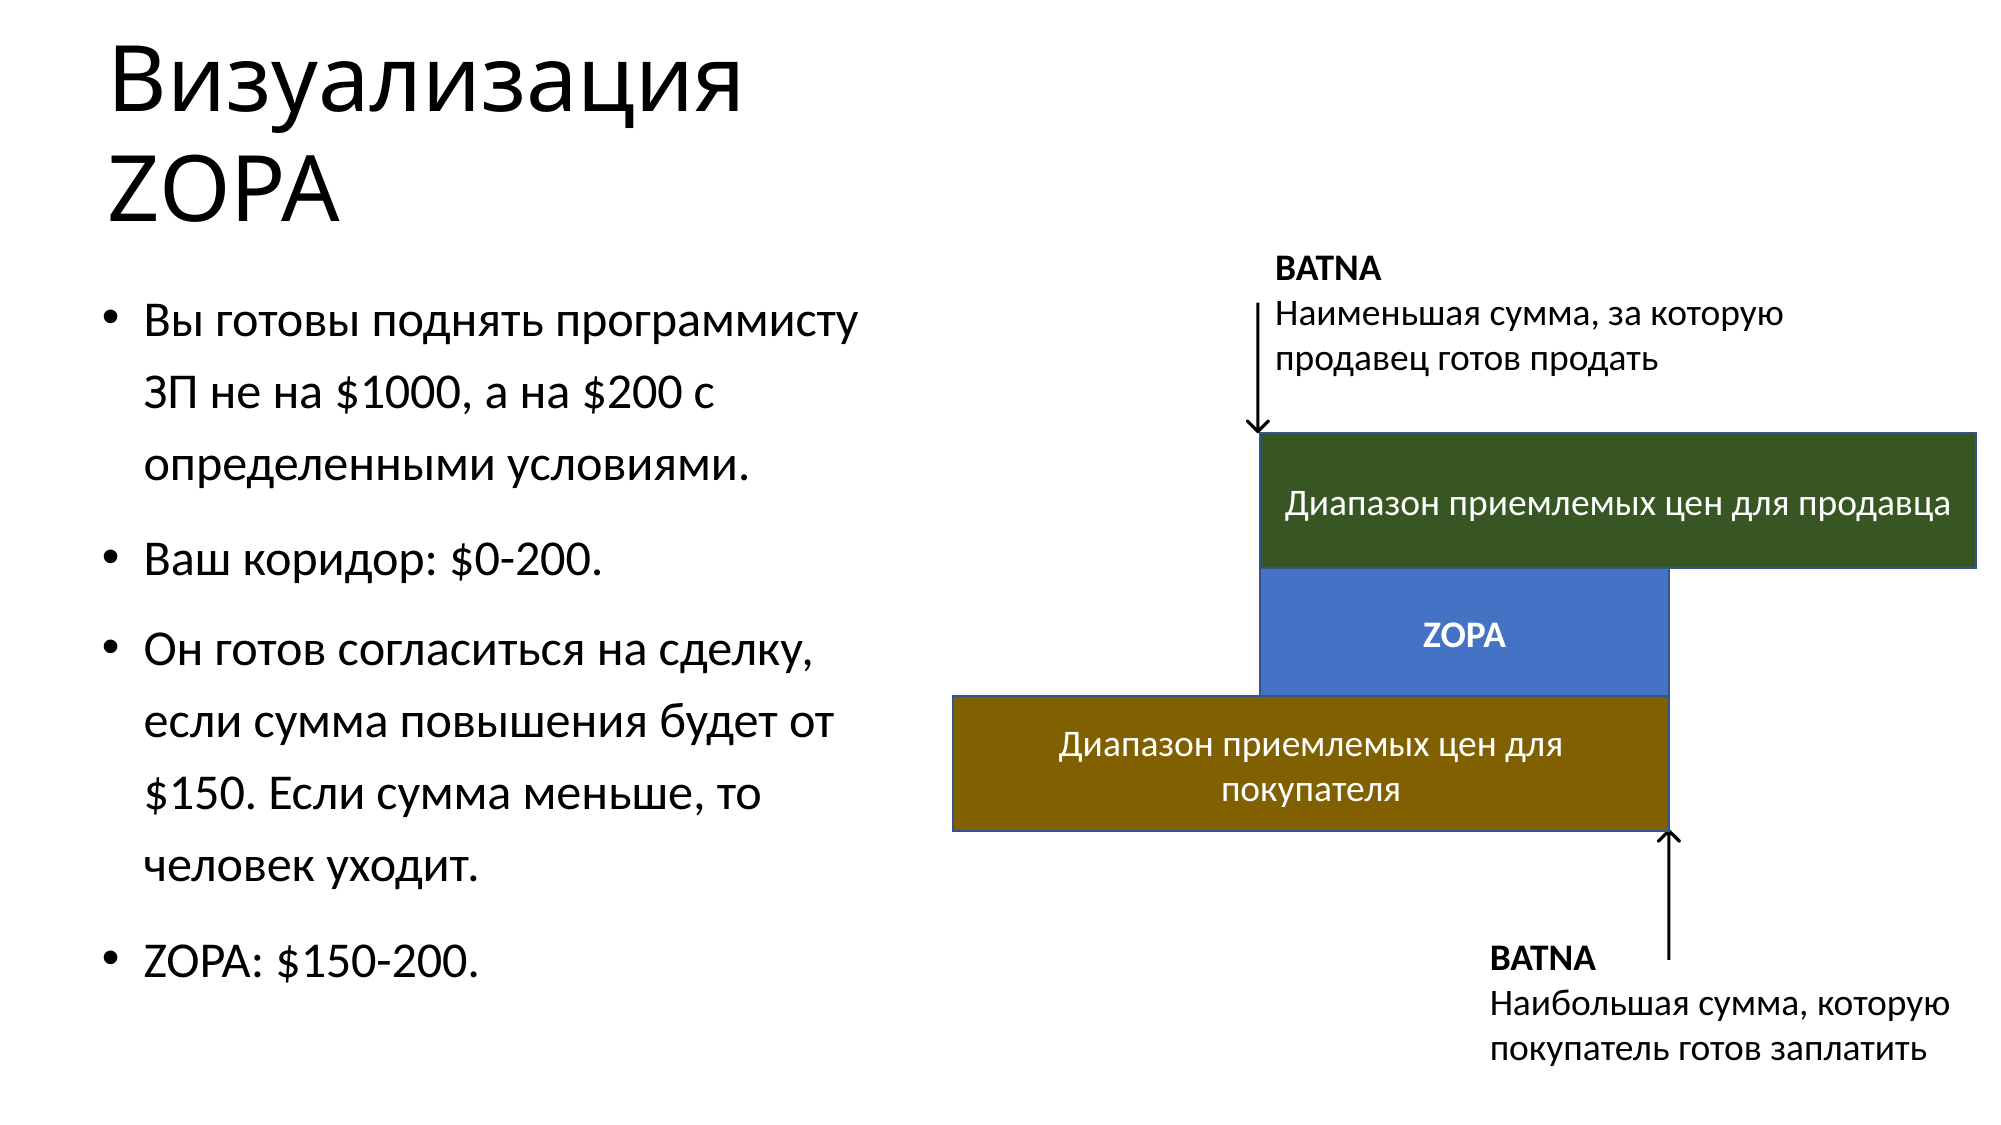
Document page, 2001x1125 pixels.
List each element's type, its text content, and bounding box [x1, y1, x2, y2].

title Визуализация ZOPA [104, 18, 944, 241]
text_box BATNA Наибольшая сумма, которую покупатель готов заплатить [1475, 926, 1976, 1076]
text_box ZOPA [1259, 567, 1670, 697]
text_box Диапазон приемлемых цен для продавца [1259, 432, 1977, 569]
text_box BATNA Наименьшая сумма, за которую продавец готов продать [1260, 235, 1808, 386]
list Вы готовы поднять программисту ЗП не на $1000, а на $200 с определенными условиями. Ваш коридор: $0-200. Он готов согласиться на сделку, если сумма повышения будет от $150. Если сумма меньше, то человек уходит. ZOPA: $150-200. [86, 266, 883, 1036]
text_box Диапазон приемлемых цен для покупателя [952, 695, 1670, 832]
text_box [1657, 829, 1681, 926]
text_box [1246, 302, 1270, 434]
